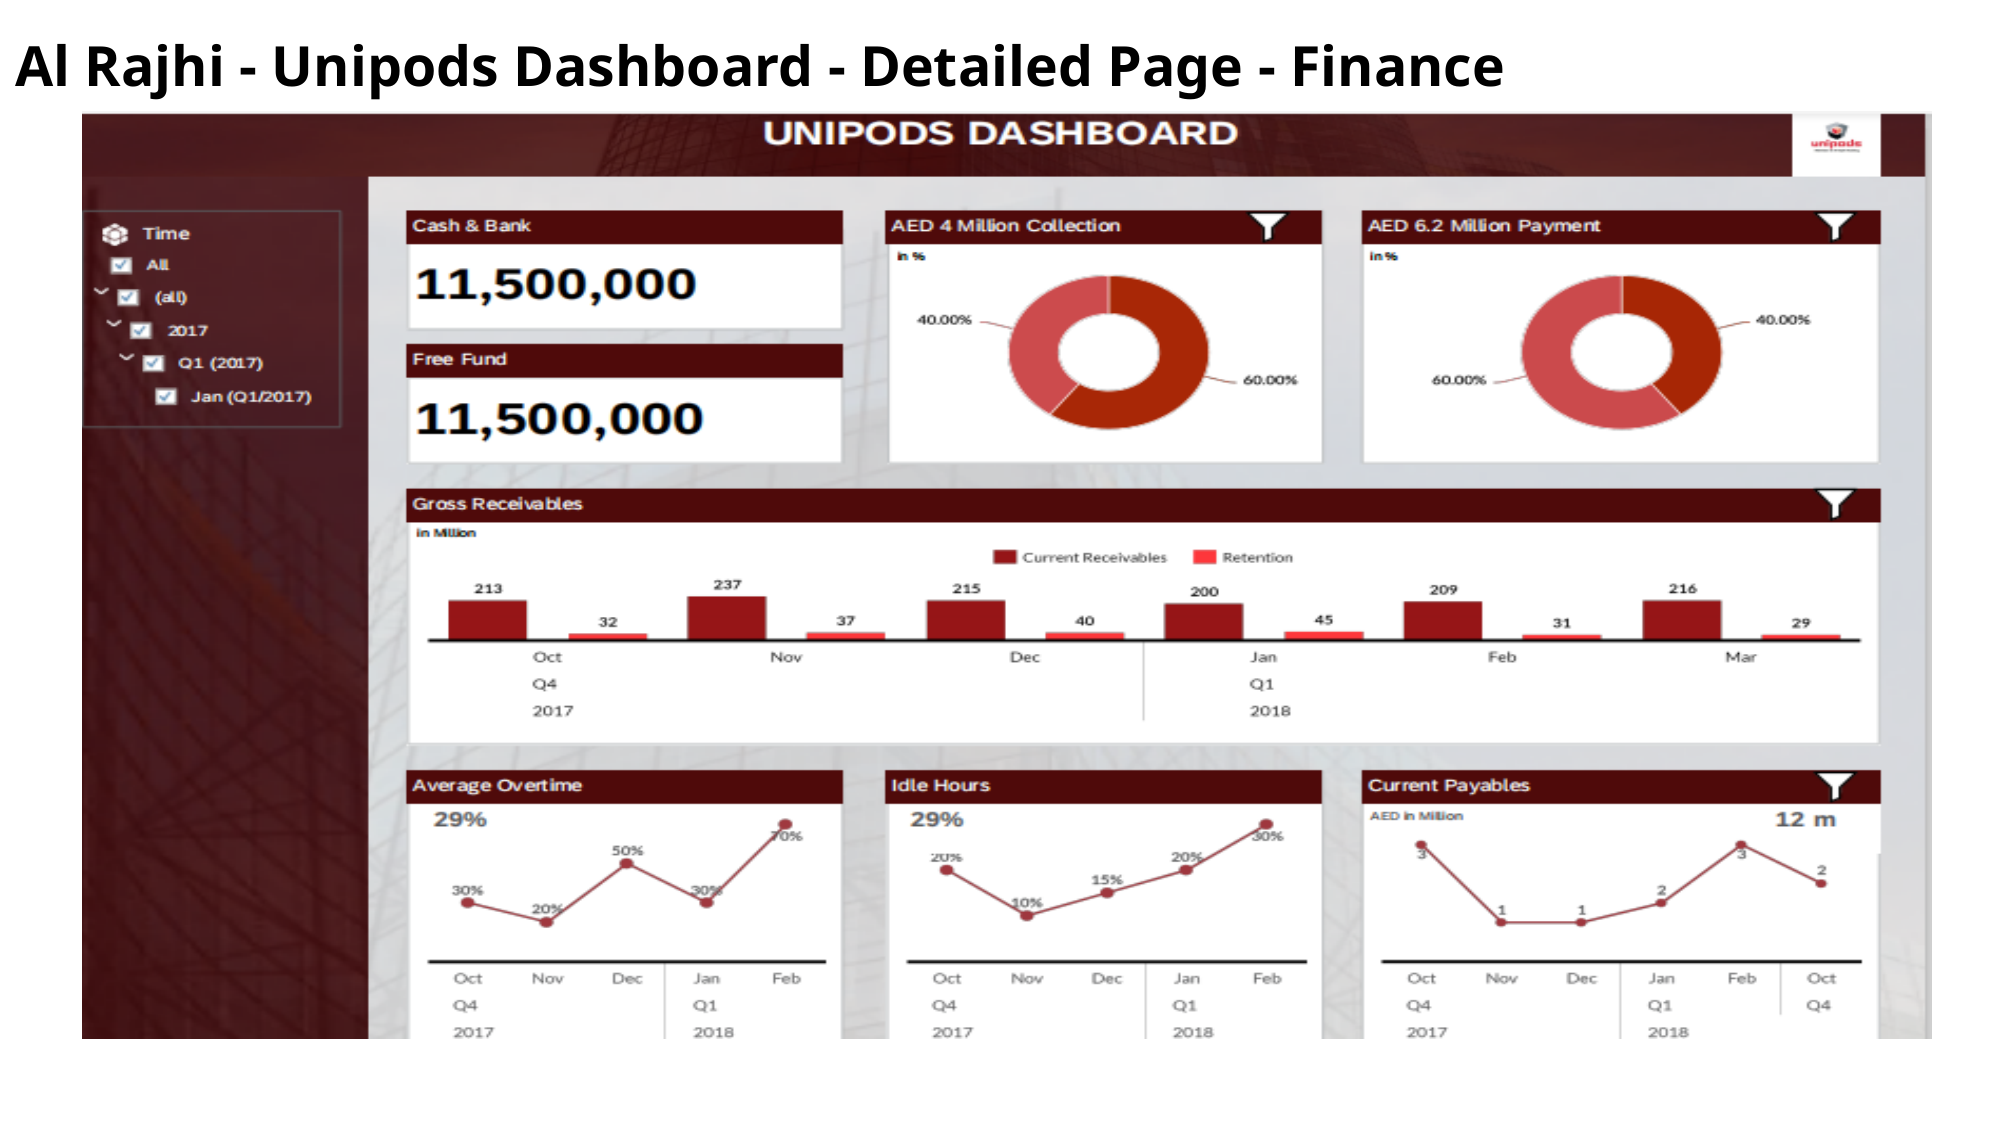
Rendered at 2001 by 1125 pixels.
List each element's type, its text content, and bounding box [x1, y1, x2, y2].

title Al Rajhi - Unipods Dashboard - Detailed Page - Finance [0, 16, 2000, 106]
picture [82, 111, 1932, 1039]
